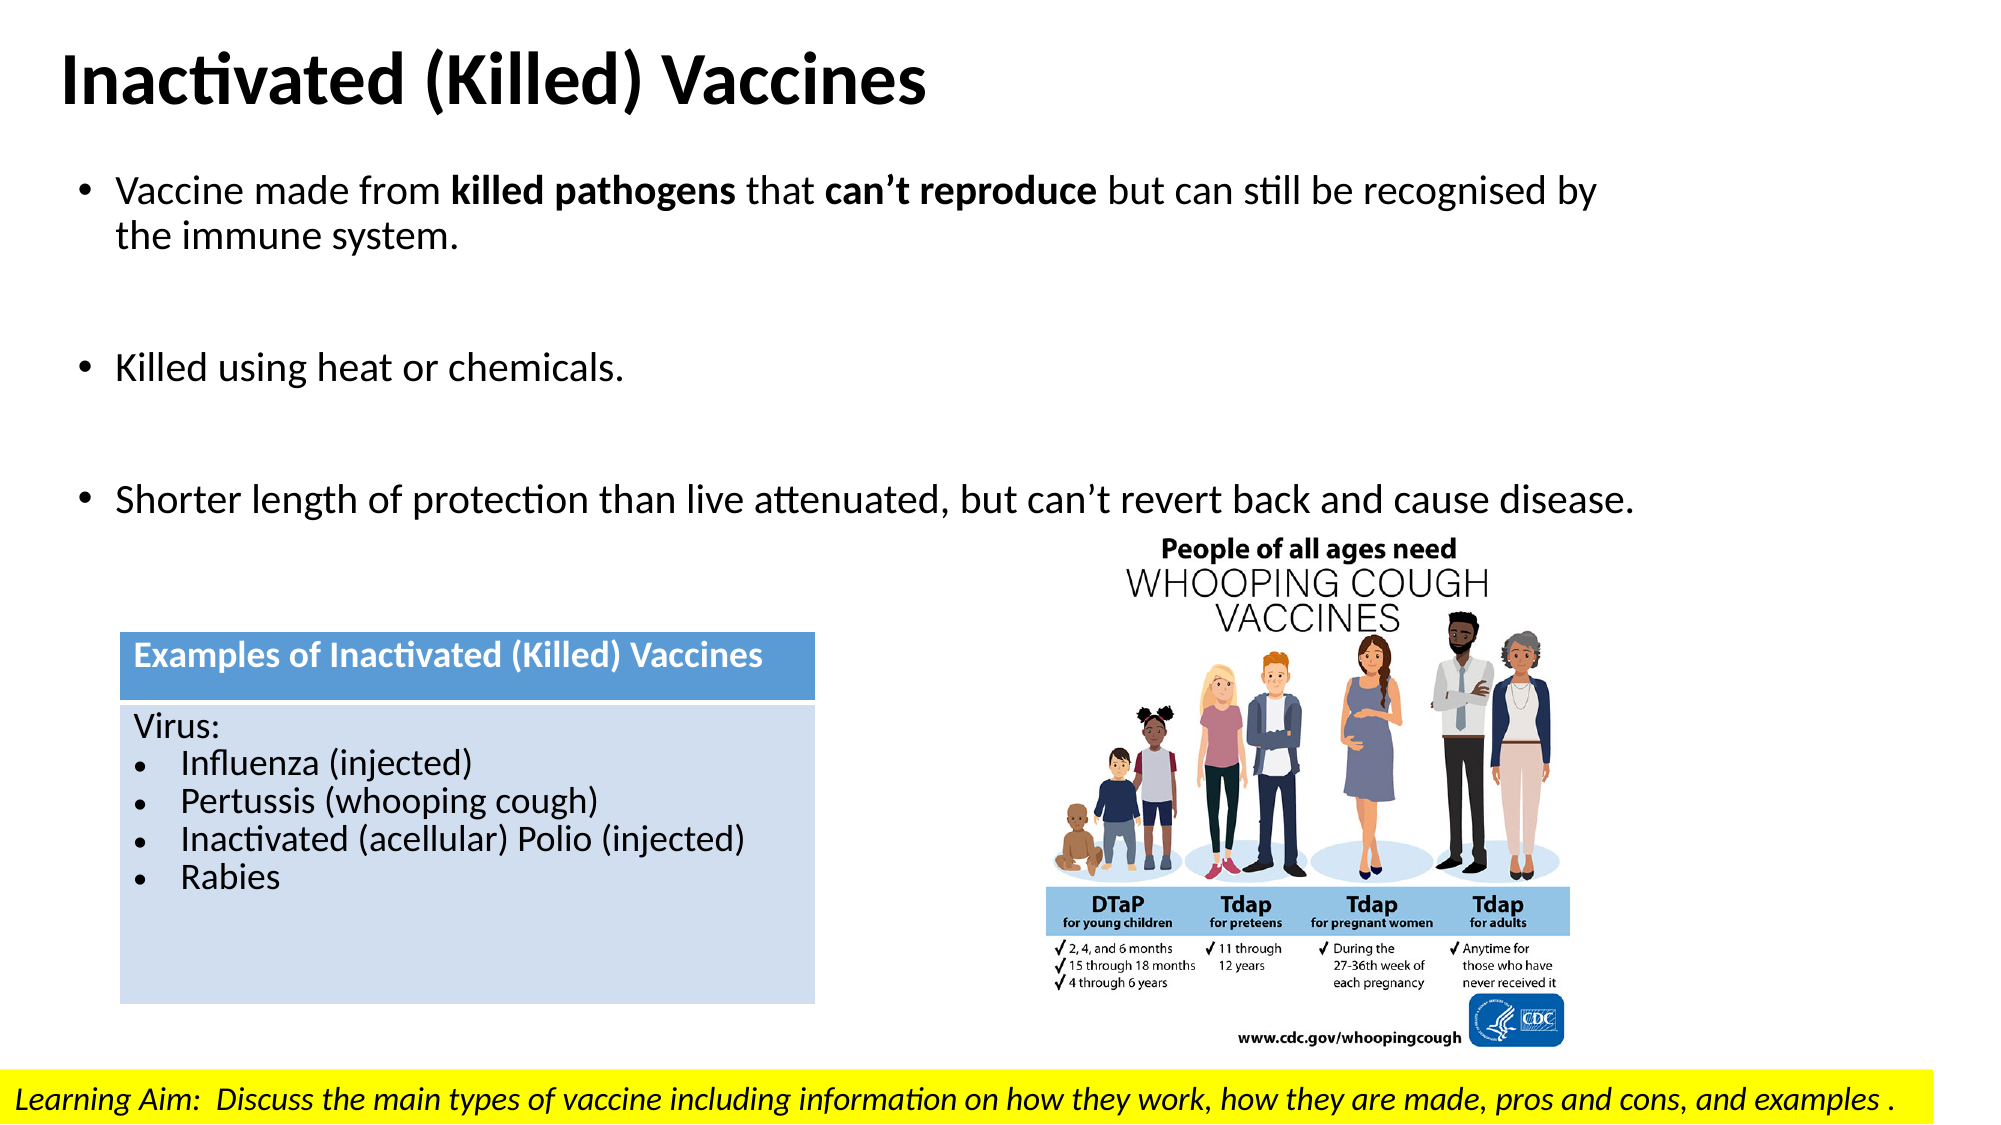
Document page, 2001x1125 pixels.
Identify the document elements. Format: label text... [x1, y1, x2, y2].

picture [1046, 526, 1570, 1051]
title Inactivated (Killed) Vaccines [45, 27, 1675, 132]
table_header Examples of Inactivated (Killed) Vaccines [120, 632, 815, 700]
text_box Learning Aim: Discuss the main types of vaccine including information on how they work, how they are made, pros and cons, and examples . [0, 1069, 1933, 1125]
table_cell Virus: Influenza (injected) Pertussis (whooping cough) Inactivated (acellular) Polio (injected) Rabies [120, 705, 815, 1004]
list Vaccine made from killed pathogens that can’t reproduce but can still be recognised by the immune system. Killed using heat or chemicals. Shorter length of protection than live attenuated, but can’t revert back and cause disease. [62, 161, 1675, 1005]
